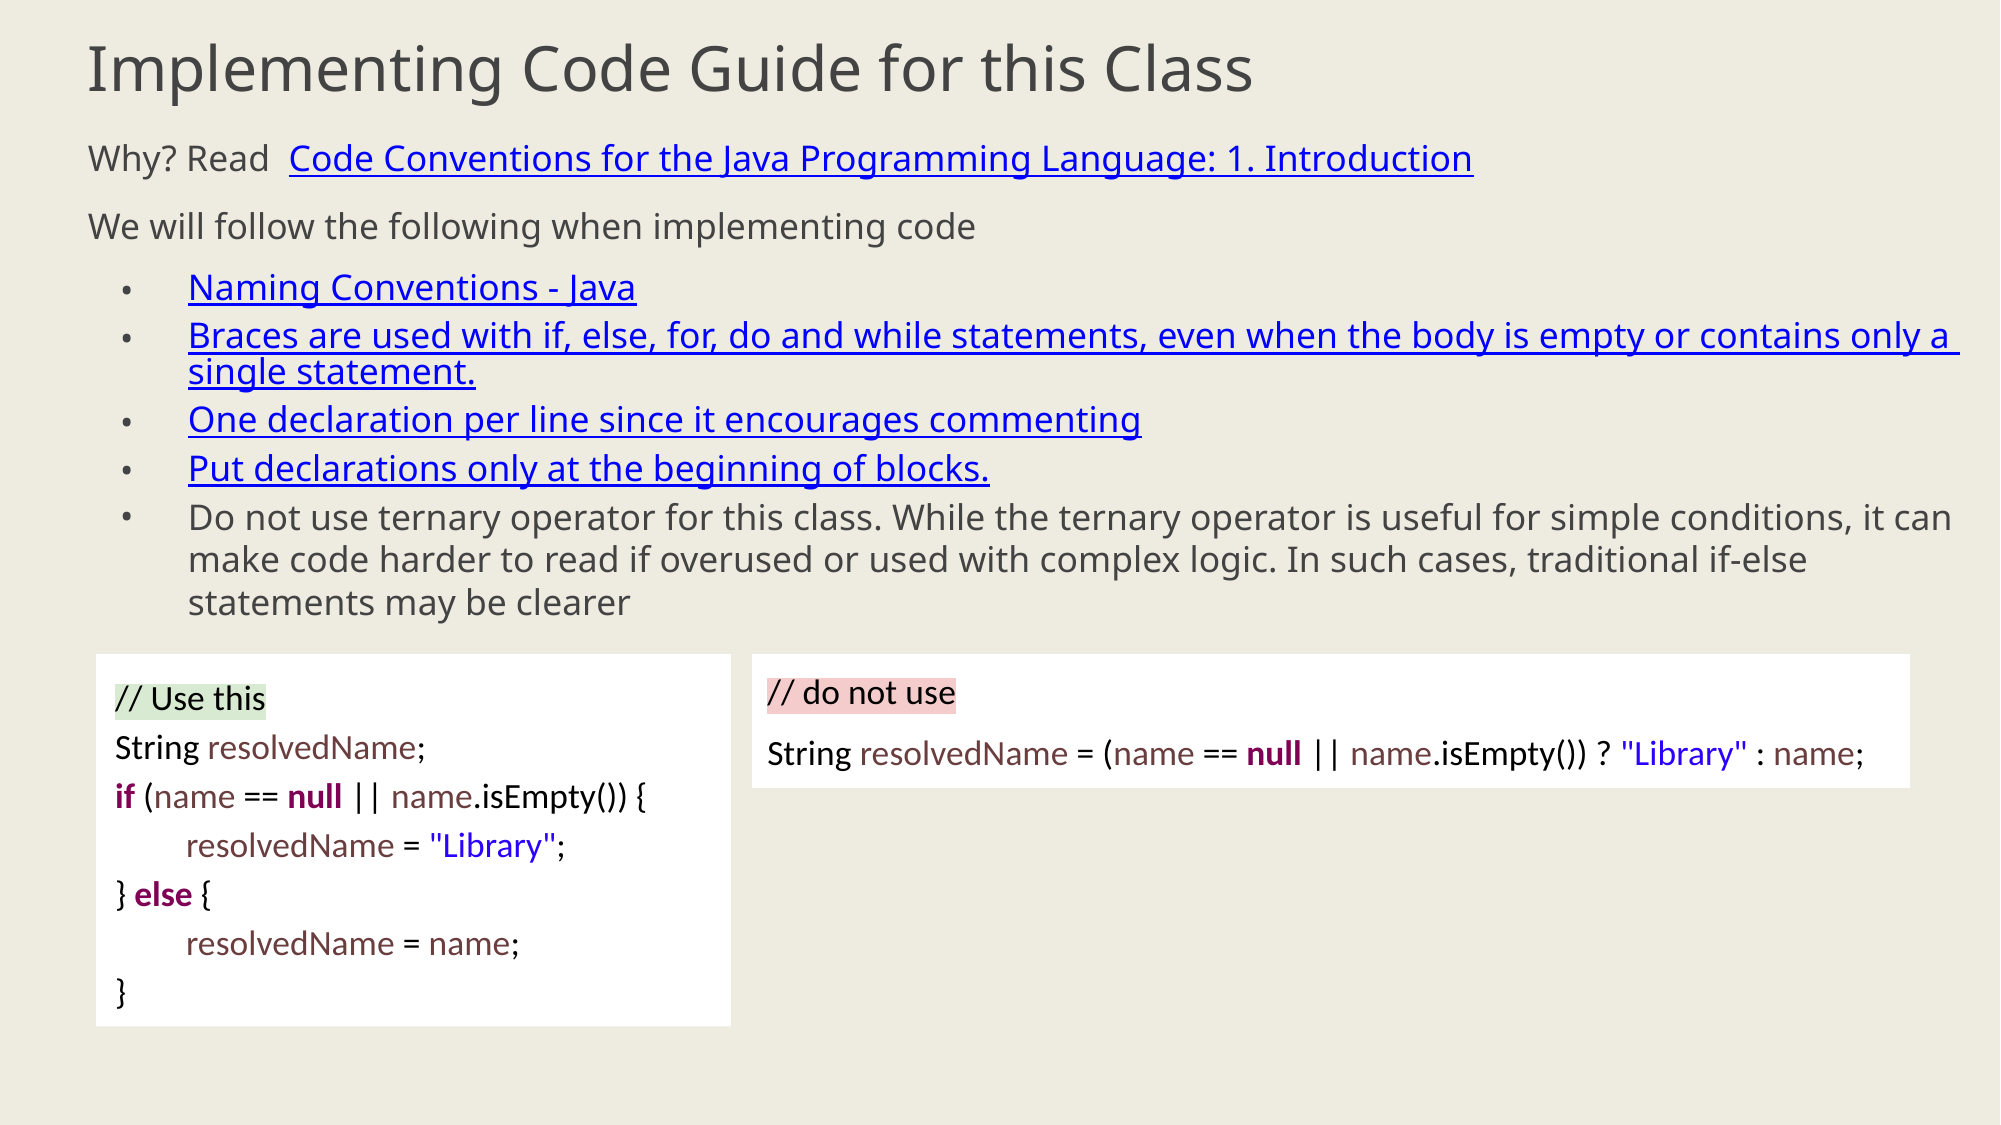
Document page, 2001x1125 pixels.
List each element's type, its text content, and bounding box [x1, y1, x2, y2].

text_box // do not use String resolvedName = (name == null || name.isEmpty()) ? "Library" : name; [752, 654, 1910, 788]
text_box // Use this String resolvedName; if (name == null || name.isEmpty()) { resolvedName = "Library"; } else { resolvedName = name; } [96, 654, 731, 1027]
title Implementing Code Guide for this Class [67, 19, 1853, 115]
list Why? Read Code Conventions for the Java Programming Language: 1. Introduction We will follow the following when implementing code Naming Conventions - Java Braces are used with if, else, for, do and while statements, even when the body is empty or contains only a single statement. One declaration per line since it encourages commenting Put declarations only at the beginning of blocks. Do not use ternary operator for this class. While the ternary operator is useful for simple conditions, it can make code harder to read if overused or used with complex logic. In such cases, traditional if-else statements may be clearer [67, 126, 1981, 707]
